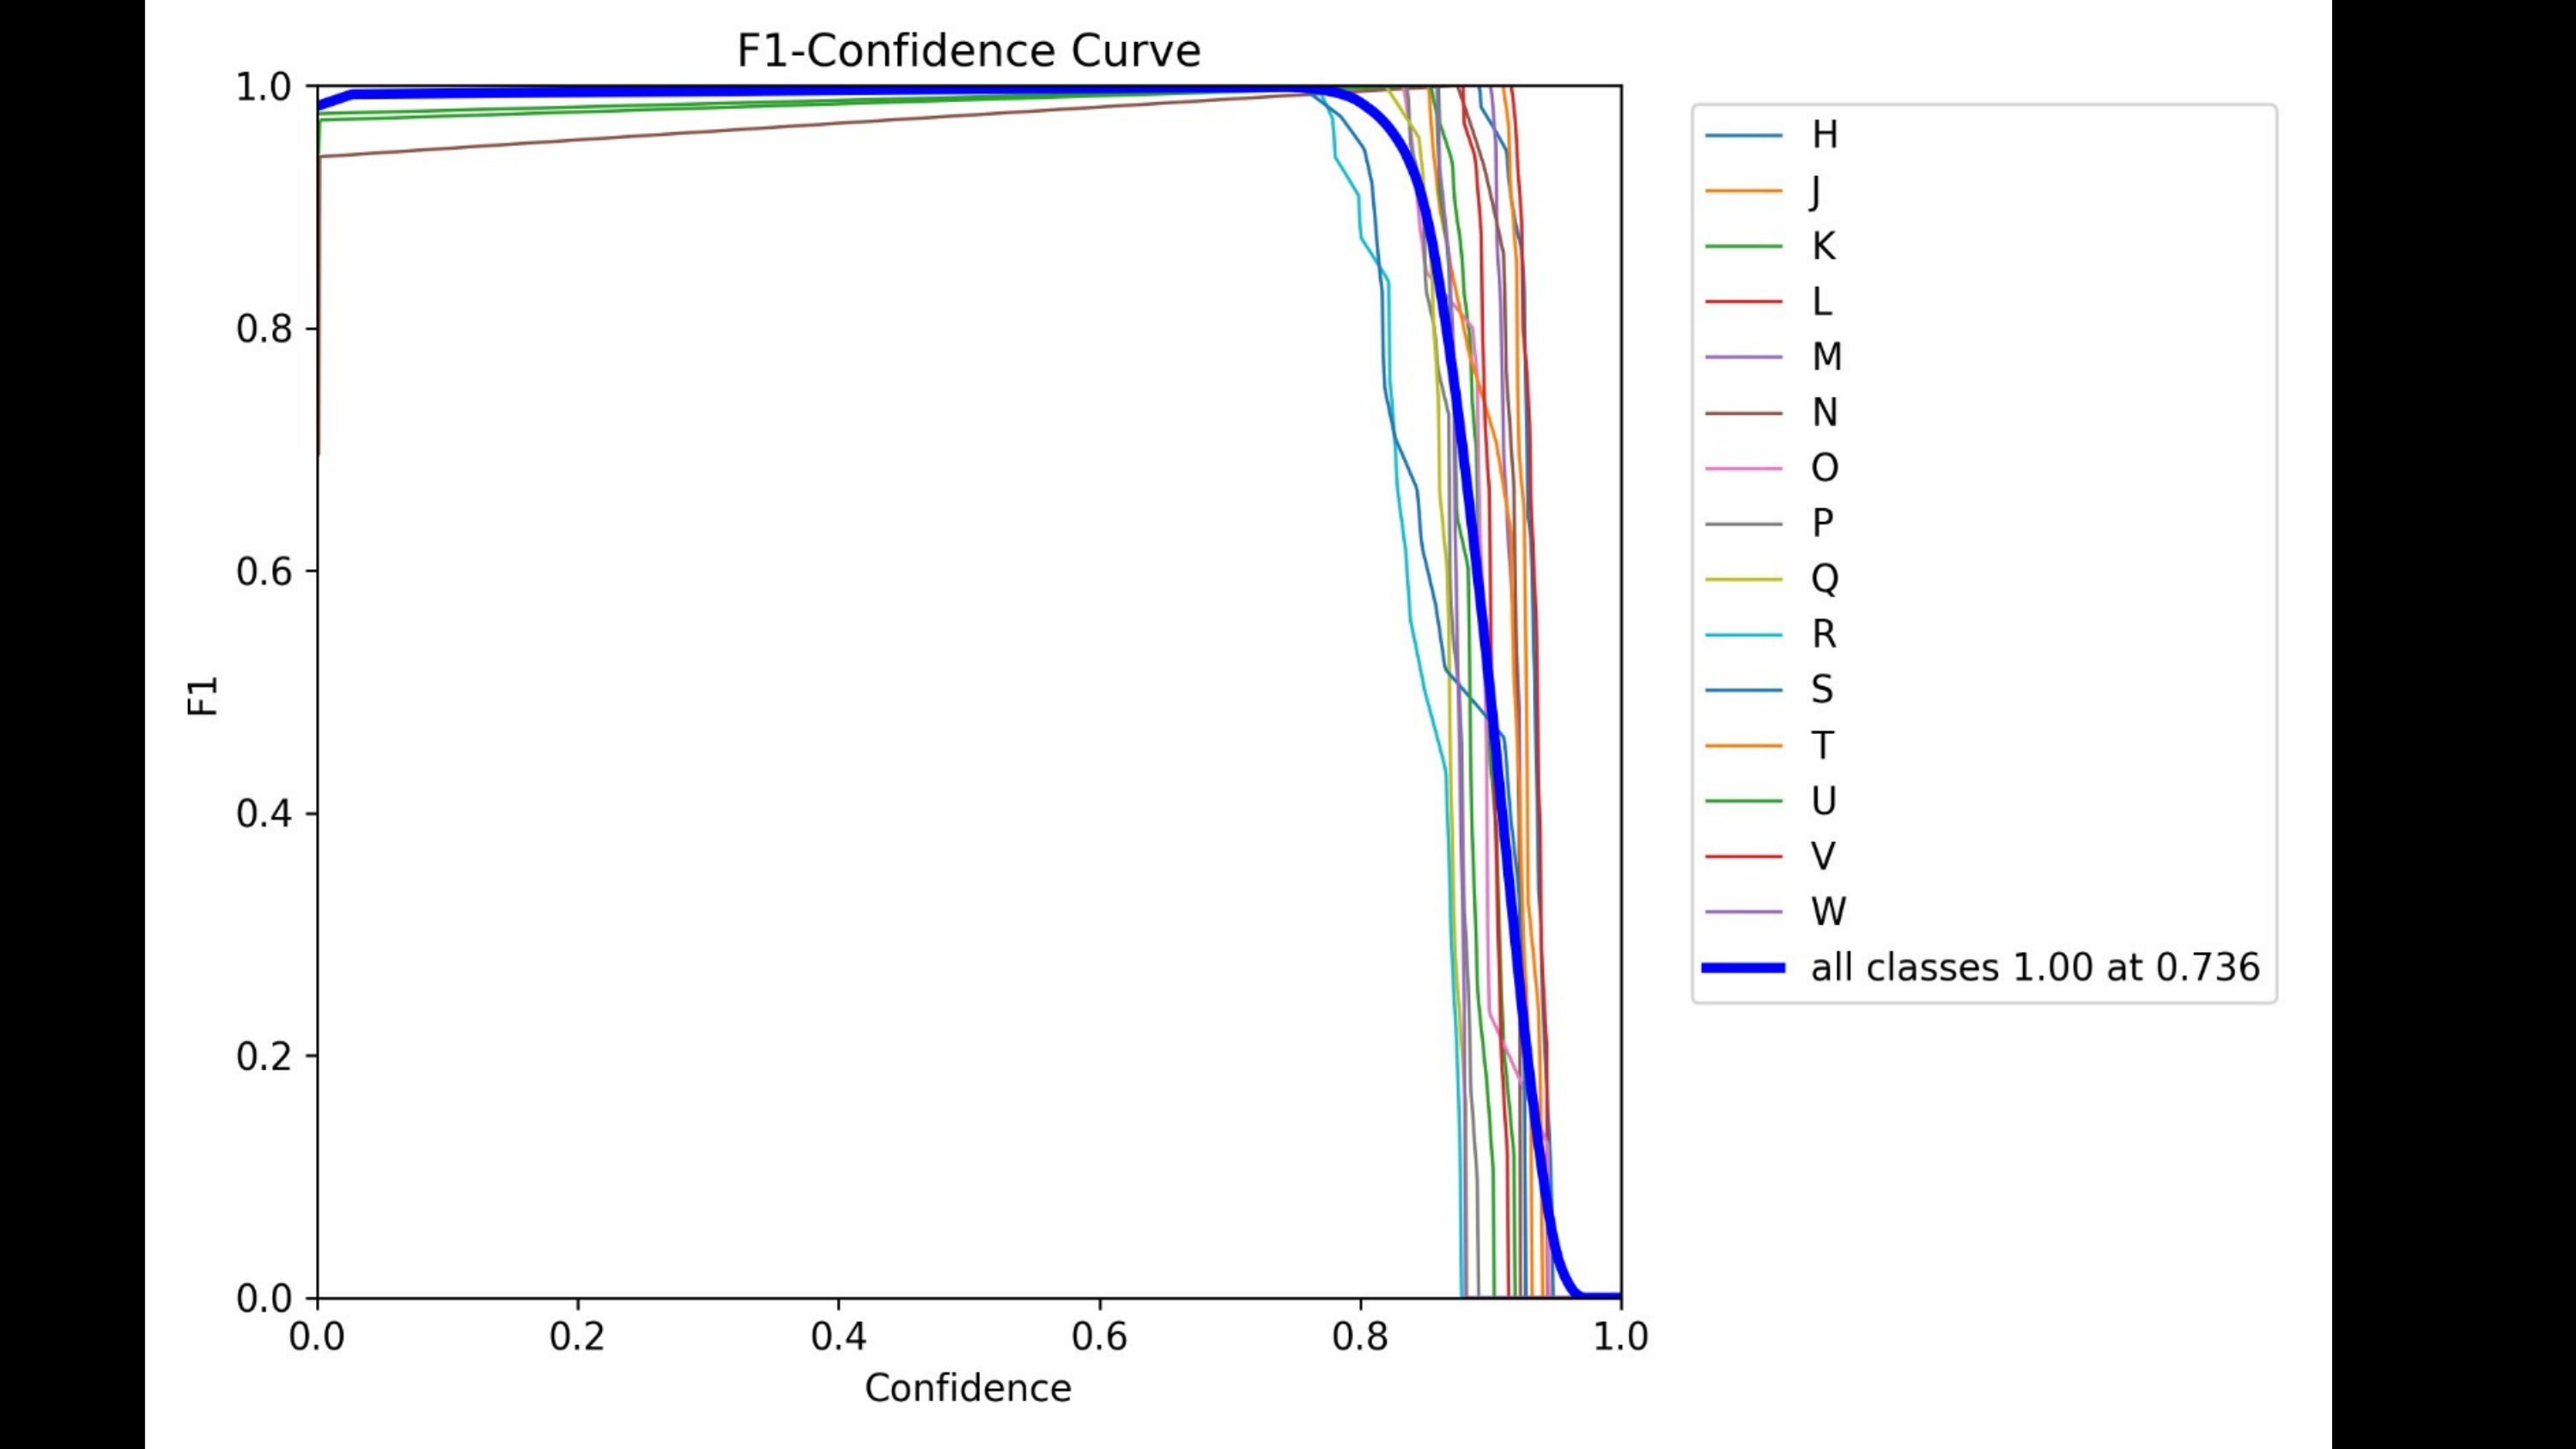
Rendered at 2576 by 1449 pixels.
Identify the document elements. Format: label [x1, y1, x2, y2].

text_box [144, 0, 2332, 1449]
